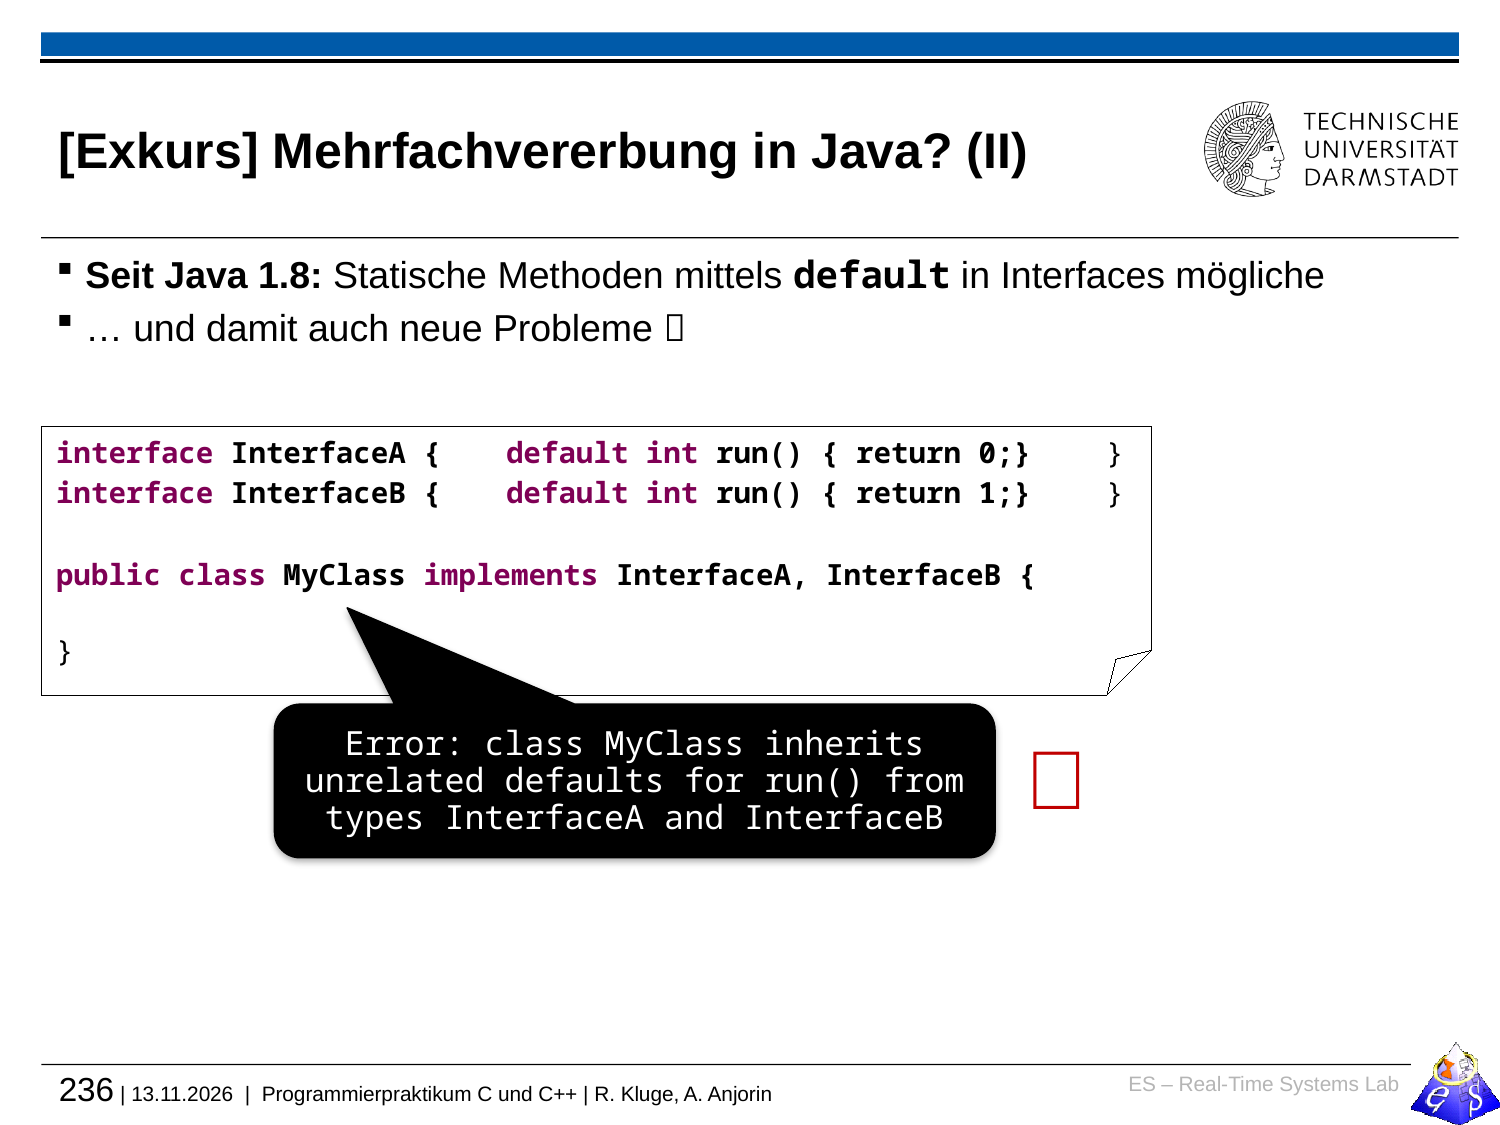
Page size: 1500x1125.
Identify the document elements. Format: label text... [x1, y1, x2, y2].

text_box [274, 703, 1115, 900]
text_box interface InterfaceA { default int run() { return 0;} } interface InterfaceB { default int run() { return 1;} } public class MyClass implements InterfaceA, InterfaceB { } [41, 426, 1152, 696]
title [Exkurs] Mehrfachvererbung in Java? (II) [58, 80, 1211, 218]
list Seit Java 1.8: Statische Methoden mittels default in Interfaces mögliche … und damit auch neue Probleme  [41, 243, 1459, 386]
picture [1411, 1041, 1500, 1125]
picture [1211, 84, 1483, 214]
